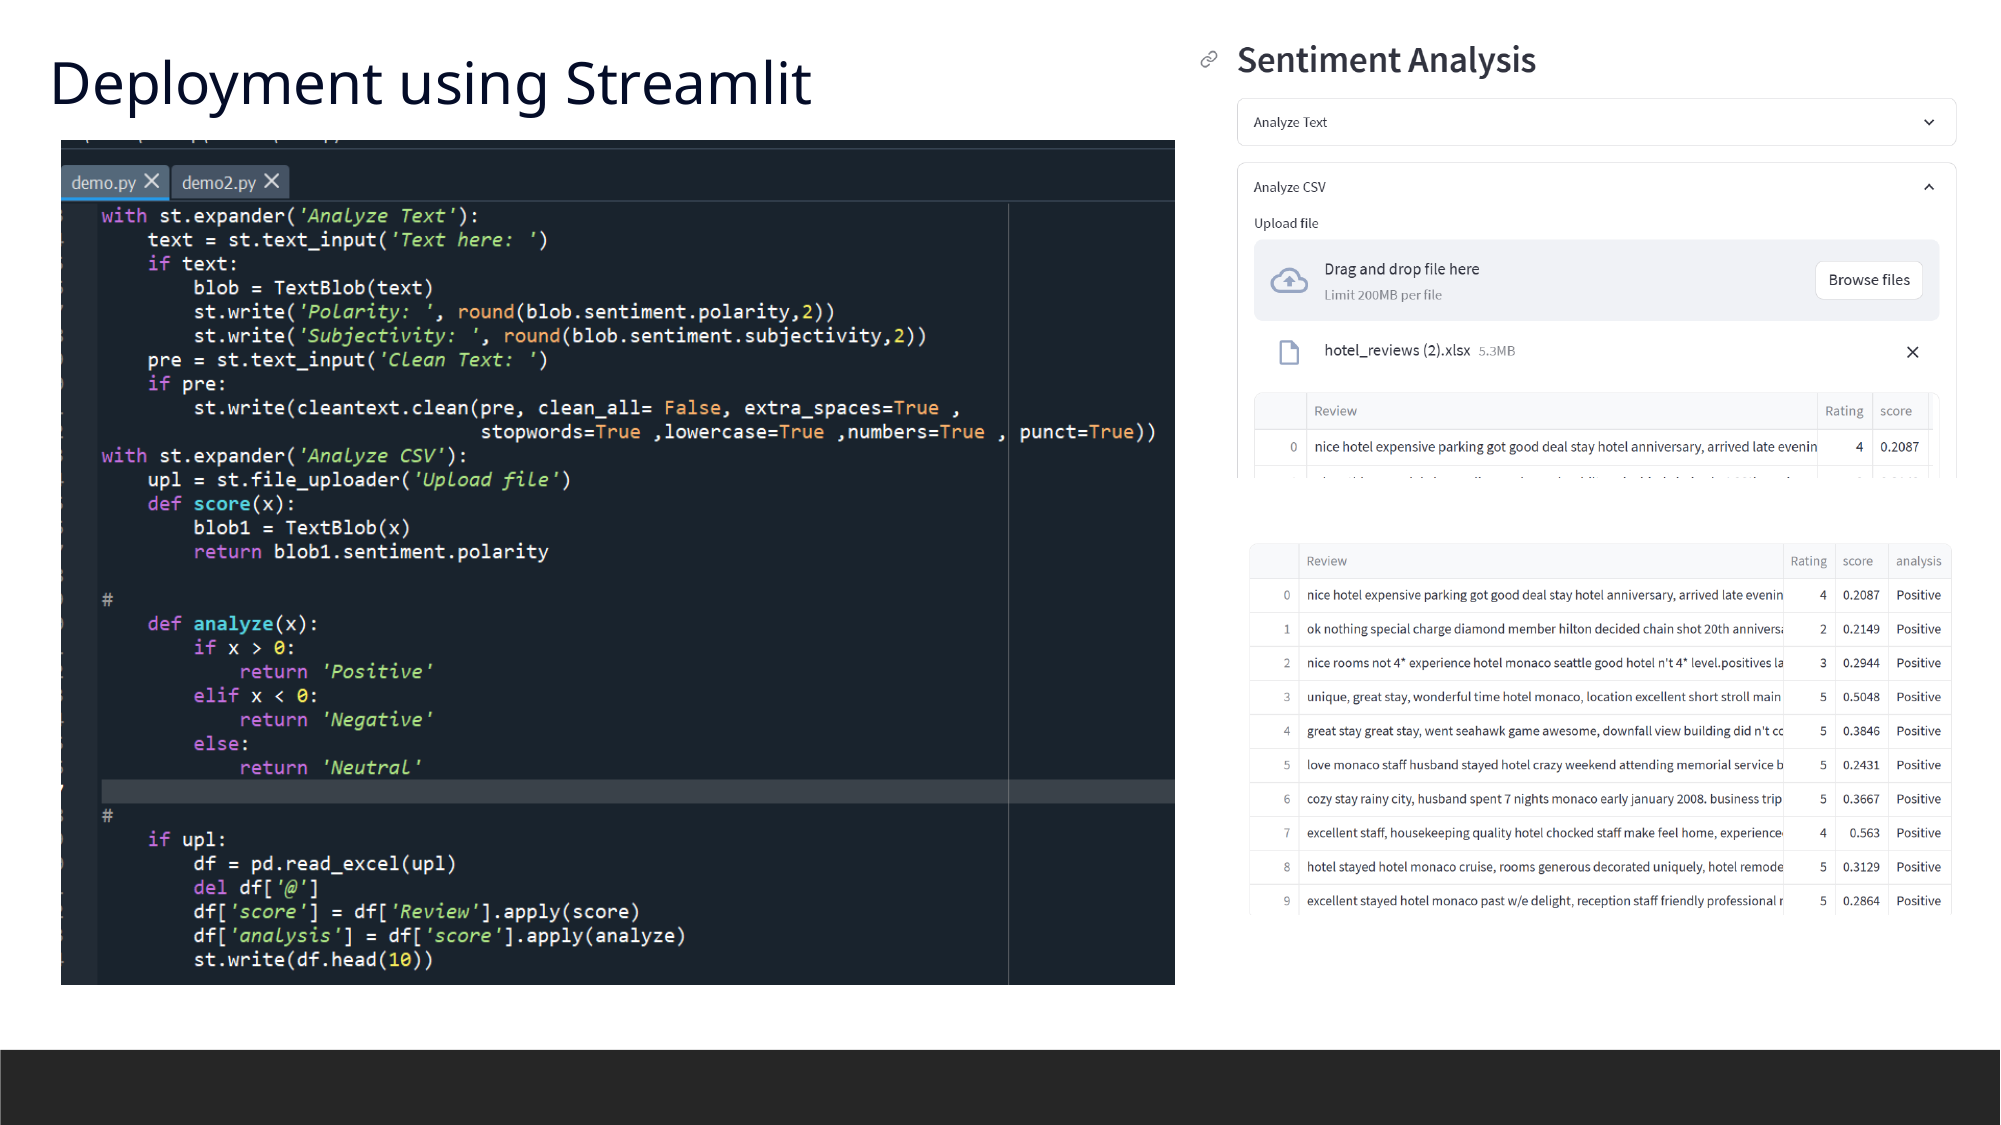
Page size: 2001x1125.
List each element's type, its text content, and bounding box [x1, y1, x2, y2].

picture [1248, 536, 1967, 915]
picture [61, 140, 1175, 985]
text_box Deployment using Streamlit [35, 38, 1035, 124]
picture [1191, 38, 1967, 479]
